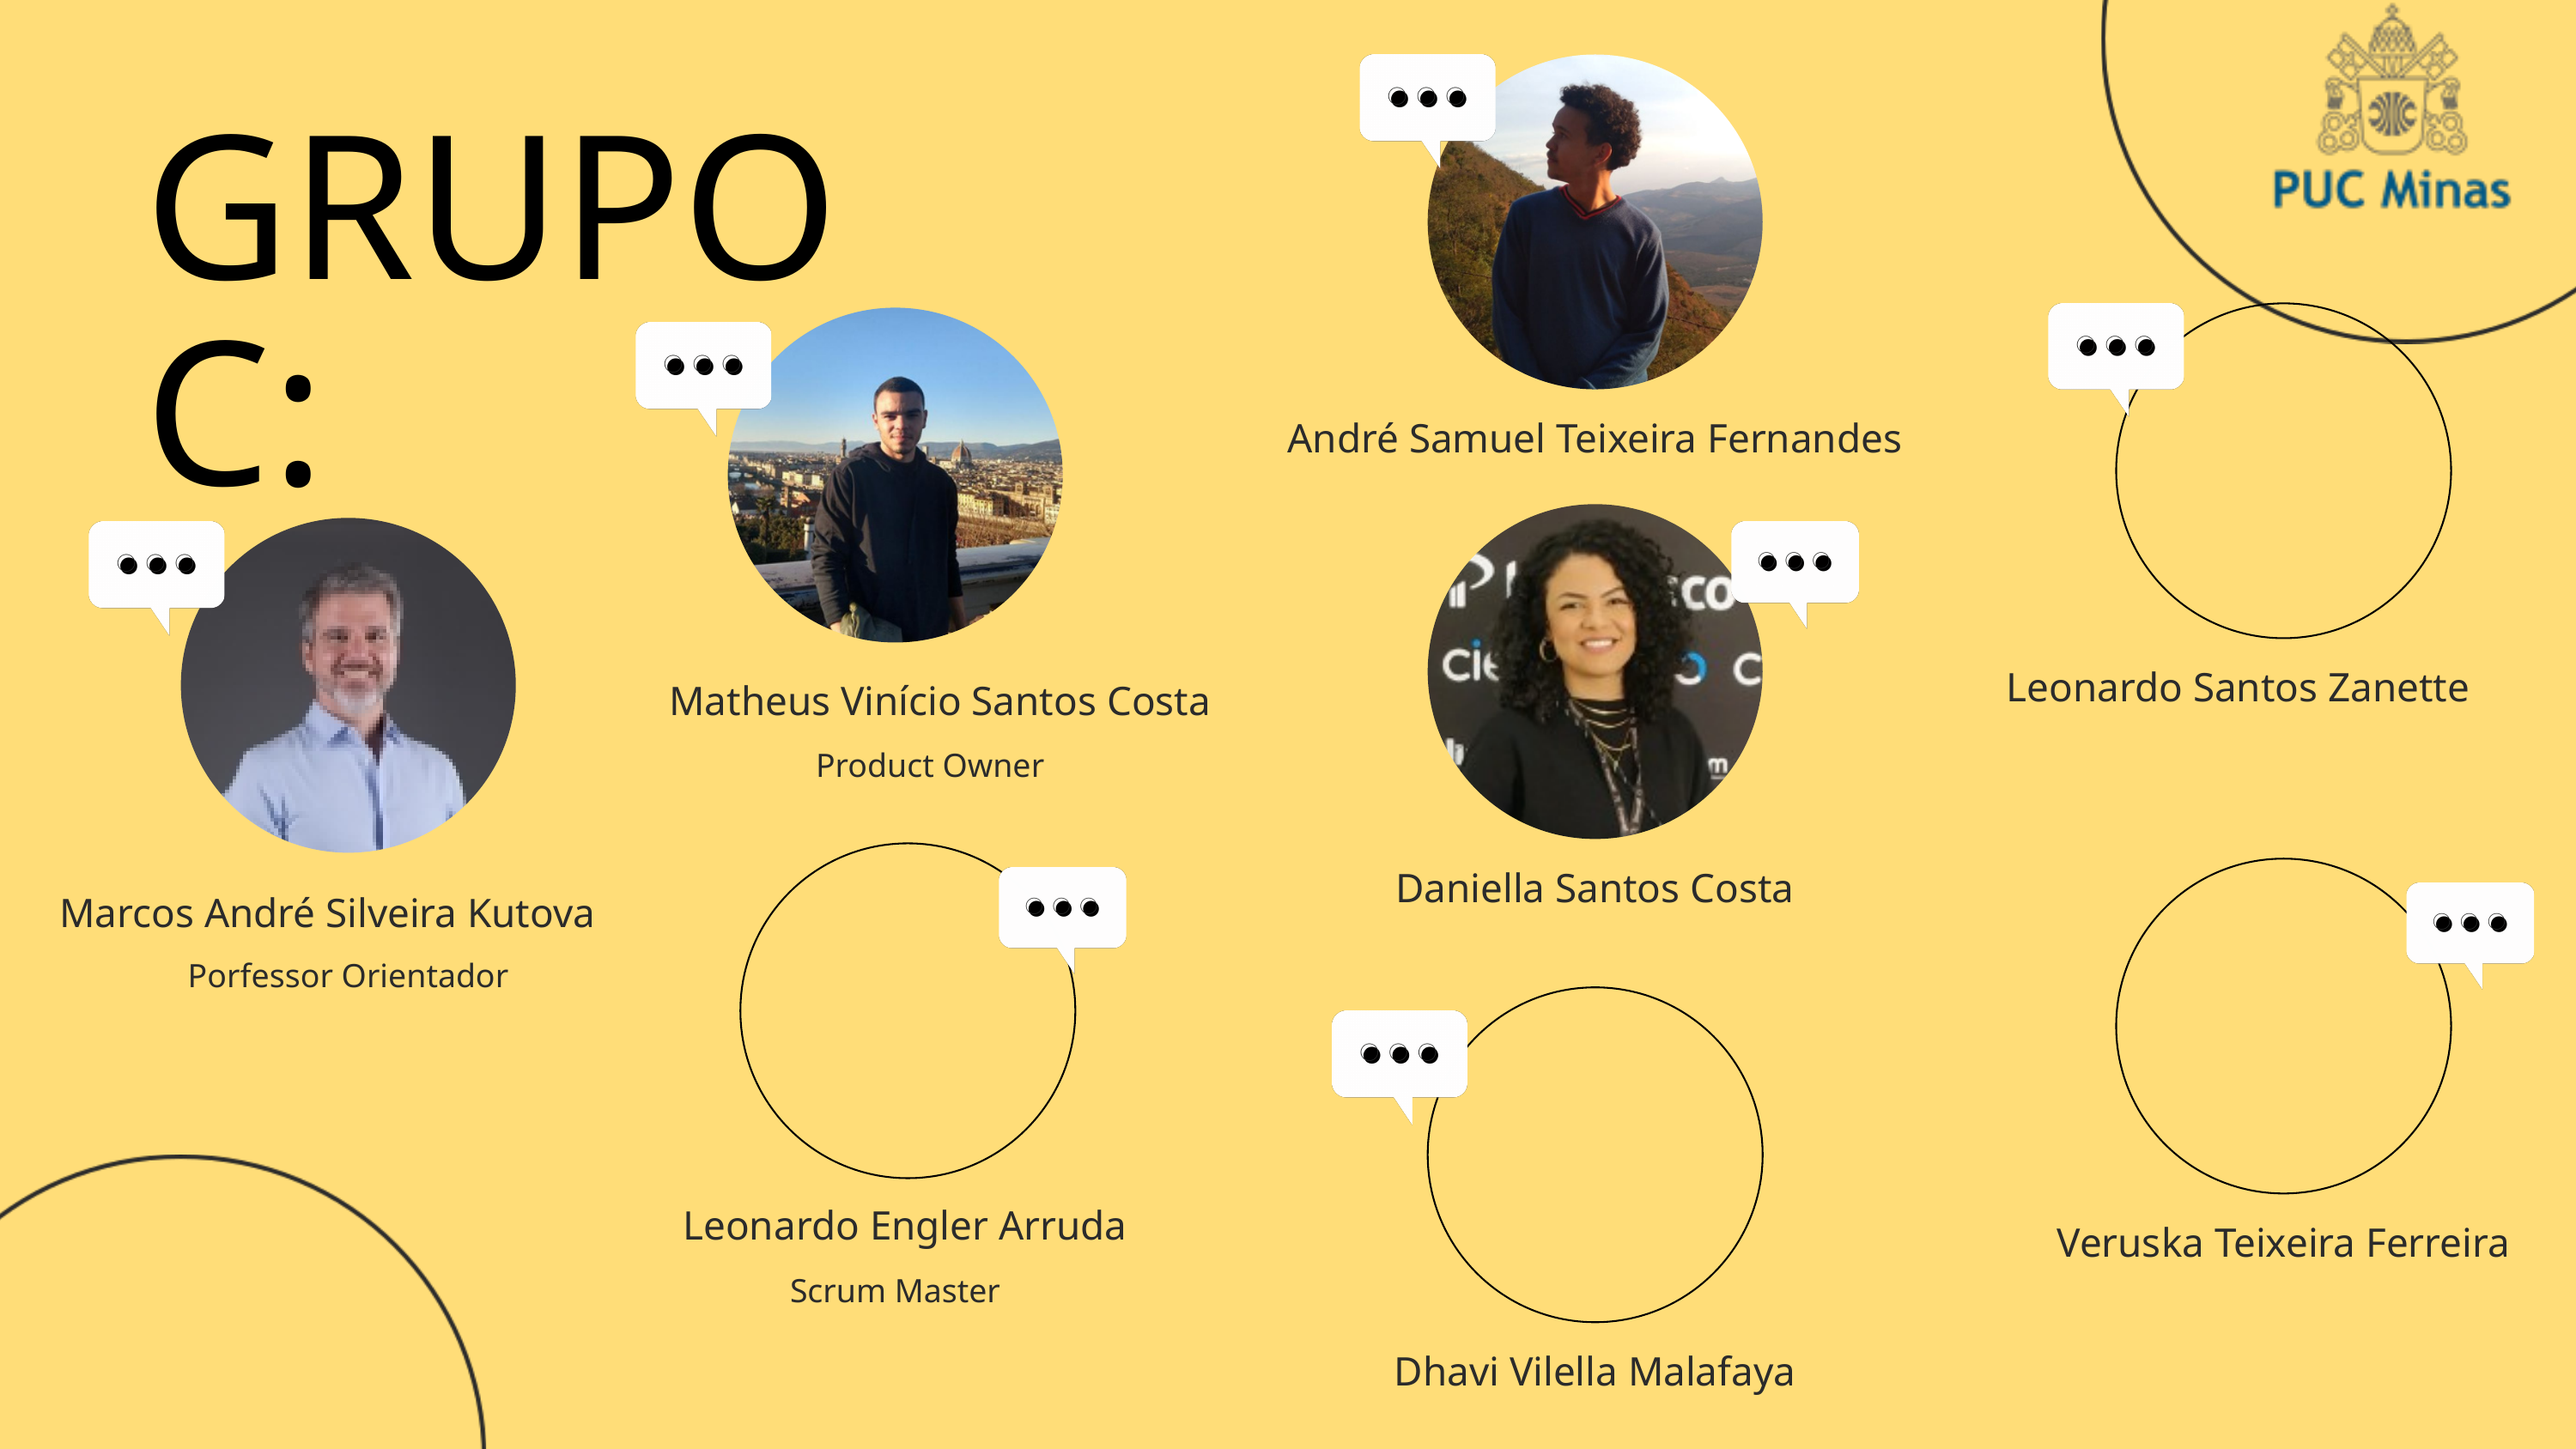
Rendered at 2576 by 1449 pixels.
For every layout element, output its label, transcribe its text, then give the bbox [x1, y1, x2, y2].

text_box Dhavi Vilella Malafaya [1257, 1338, 1934, 1394]
text_box Veruska Teixeira Ferreira [1945, 1210, 2576, 1265]
text_box Leonardo Santos Zanette [1899, 654, 2576, 710]
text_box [1427, 986, 1763, 1323]
text_box [2048, 303, 2114, 417]
text_box Product Owner [603, 742, 1257, 785]
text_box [1427, 54, 1763, 390]
text_box [1332, 1010, 1423, 1125]
text_box [1767, 521, 1859, 629]
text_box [2116, 858, 2451, 1194]
text_box [0, 1155, 487, 1449]
text_box [2101, 0, 2576, 344]
text_box [2269, 0, 2518, 214]
text_box [1079, 867, 1127, 974]
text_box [727, 307, 1063, 643]
text_box [1359, 54, 1425, 169]
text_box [2116, 303, 2451, 639]
text_box André Samuel Teixeira Fernandes [1257, 405, 1934, 461]
text_box Marcos André Silveira Kutova [32, 880, 623, 936]
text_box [180, 518, 516, 853]
text_box Scrum Master [635, 1266, 1155, 1309]
text_box [88, 521, 176, 636]
text_box GRUPO C: [144, 112, 999, 526]
text_box [2455, 882, 2535, 990]
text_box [739, 843, 1076, 1179]
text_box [1427, 504, 1763, 840]
text_box Leonardo Engler Arruda [655, 1192, 1155, 1248]
text_box Daniella Santos Costa [1257, 855, 1934, 911]
text_box Porfessor Orientador [88, 952, 608, 995]
text_box Matheus Vinício Santos Costa [623, 668, 1258, 724]
